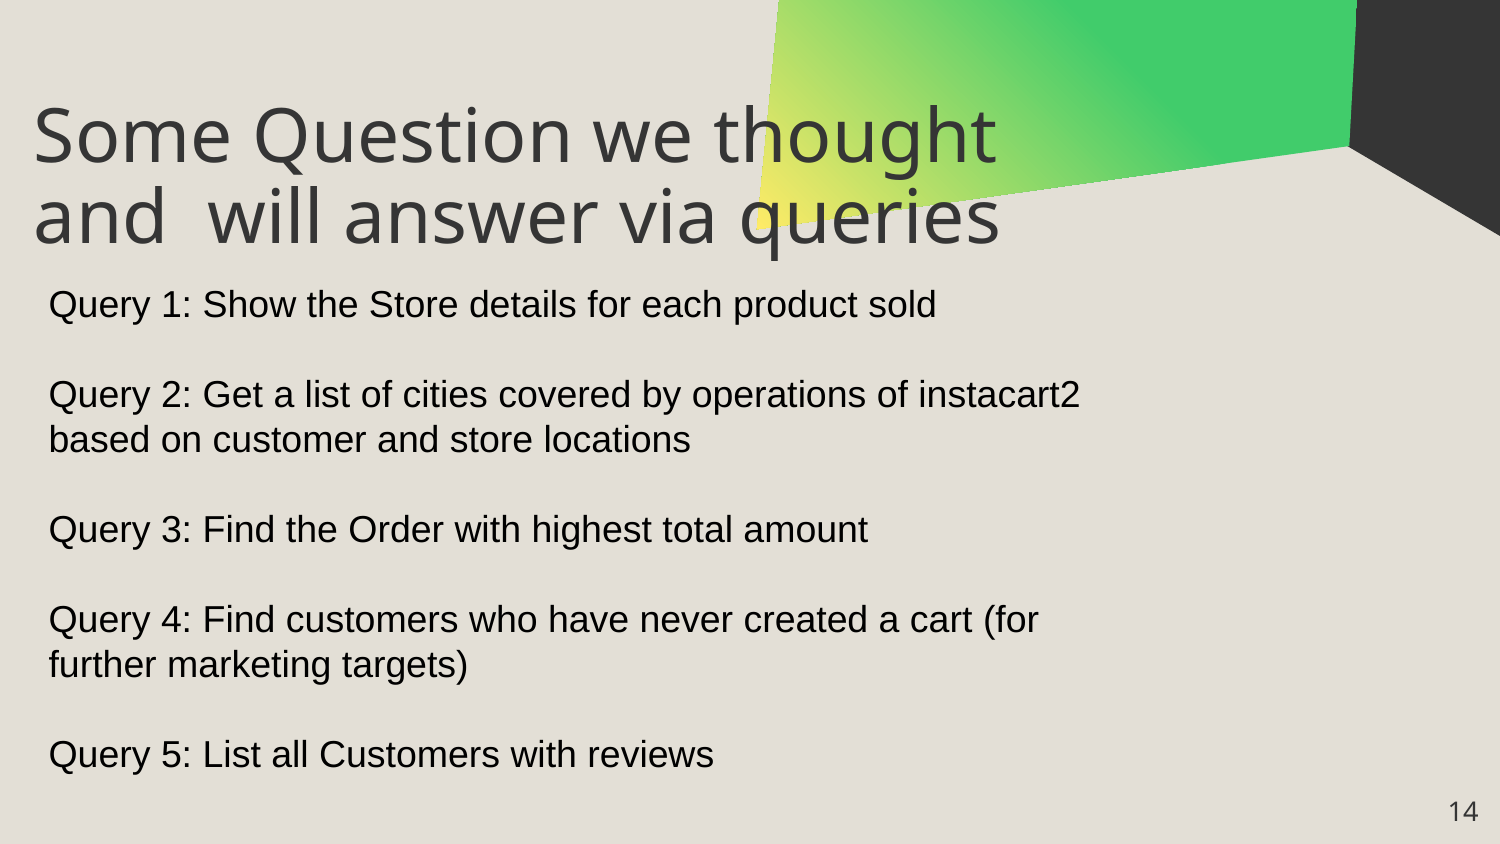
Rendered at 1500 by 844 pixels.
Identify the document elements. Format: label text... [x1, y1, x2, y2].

title Some Question we thought and will answer via queries [18, 82, 1111, 277]
text_box Query 1: Show the Store details for each product sold Query 2: Get a list of cities covered by operations of instacart2 based on customer and store locations Query 3: Find the Order with highest total amount Query 4: Find customers who have never created a cart (for further marketing targets) Query 5: List all Customers with reviews [33, 272, 1137, 783]
slide_number 14 [1403, 779, 1494, 844]
